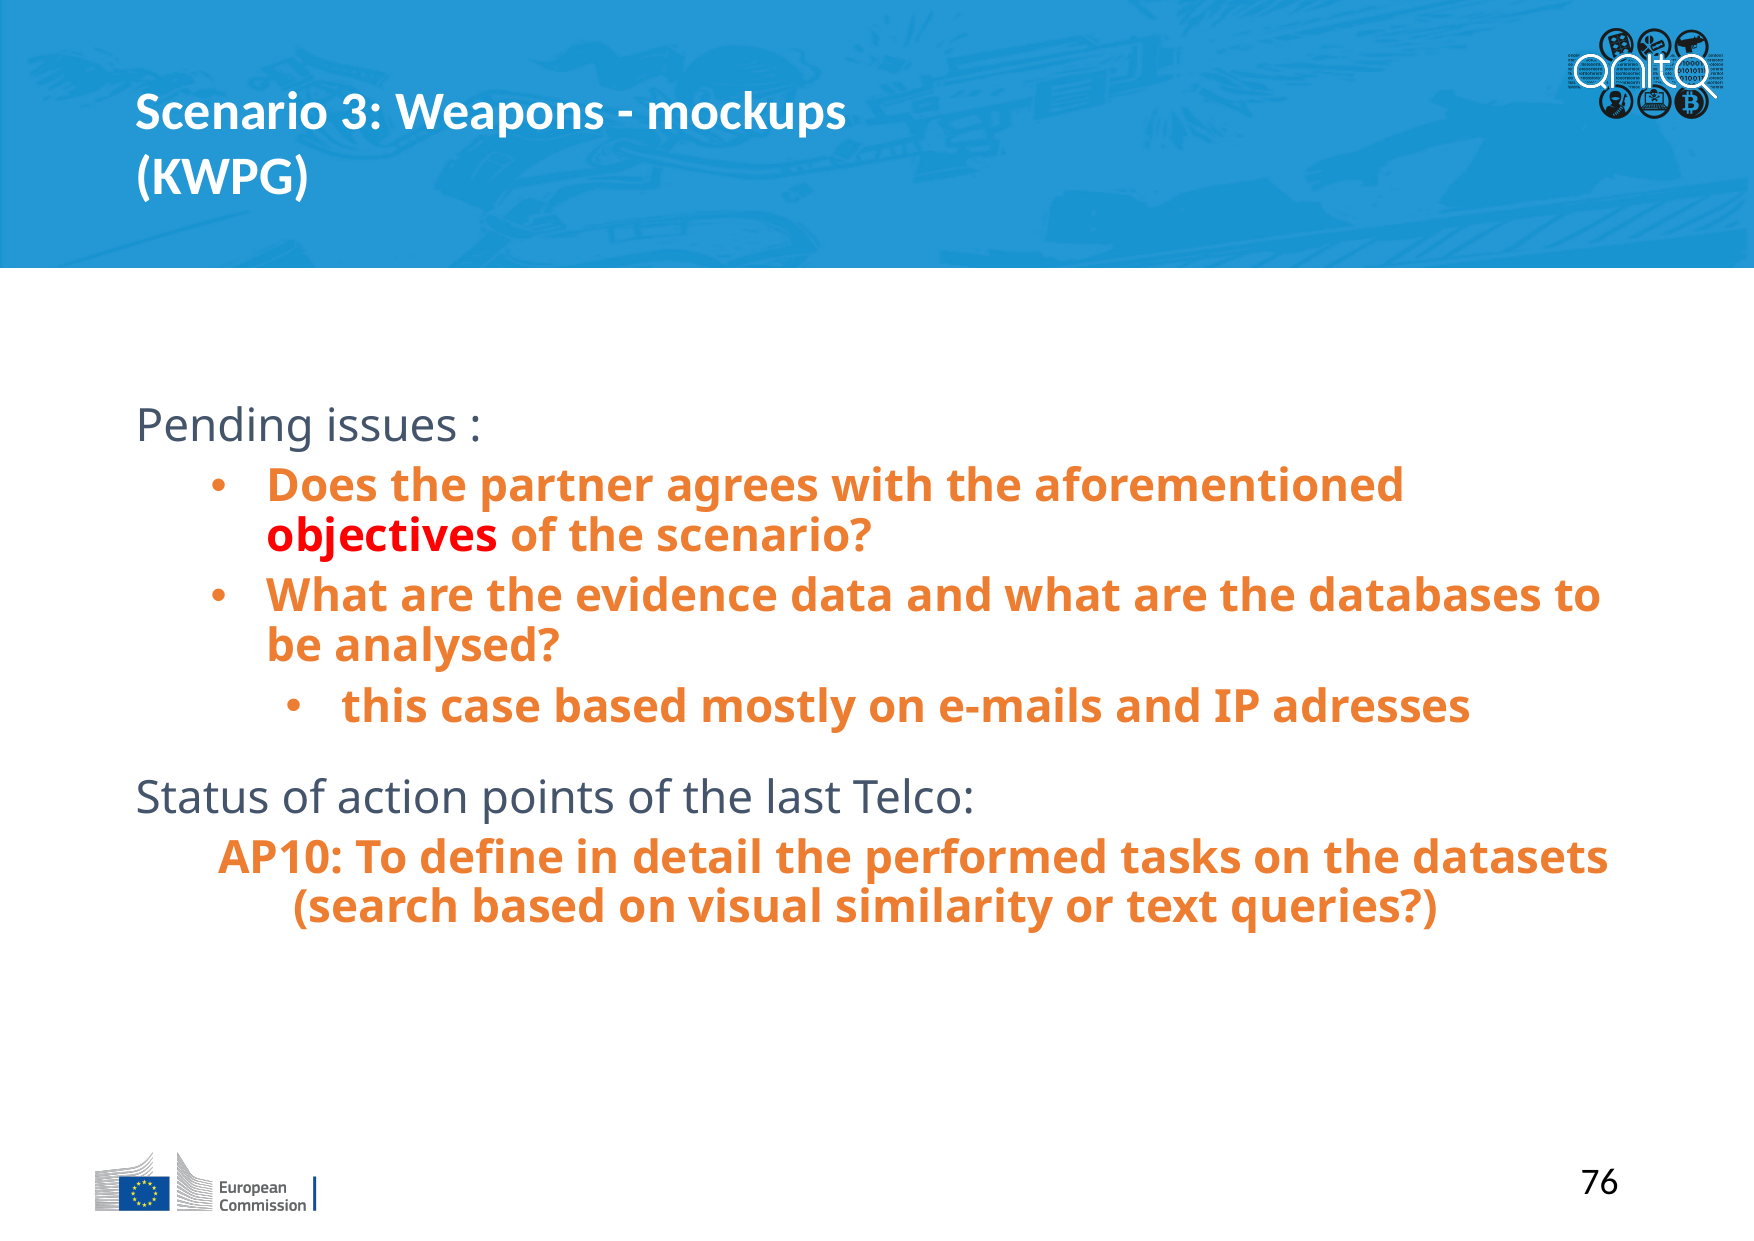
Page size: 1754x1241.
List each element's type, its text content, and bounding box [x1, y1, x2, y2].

picture [87, 1145, 323, 1216]
slide_number 76 [1238, 1149, 1634, 1216]
list Pending issues : Does the partner agrees with the aforementioned objectives of the scenario? What are the evidence data and what are the databases to be analysed? this case based mostly on e-mails and IP adresses Status of action points of the last Telco: AP10: To define in detail the performed tasks on the datasets (search based on visual similarity or text queries?) [120, 388, 1634, 1117]
picture [0, 0, 1754, 268]
list Scenario 3: Weapons - mockups (KWPG) [120, 68, 869, 244]
